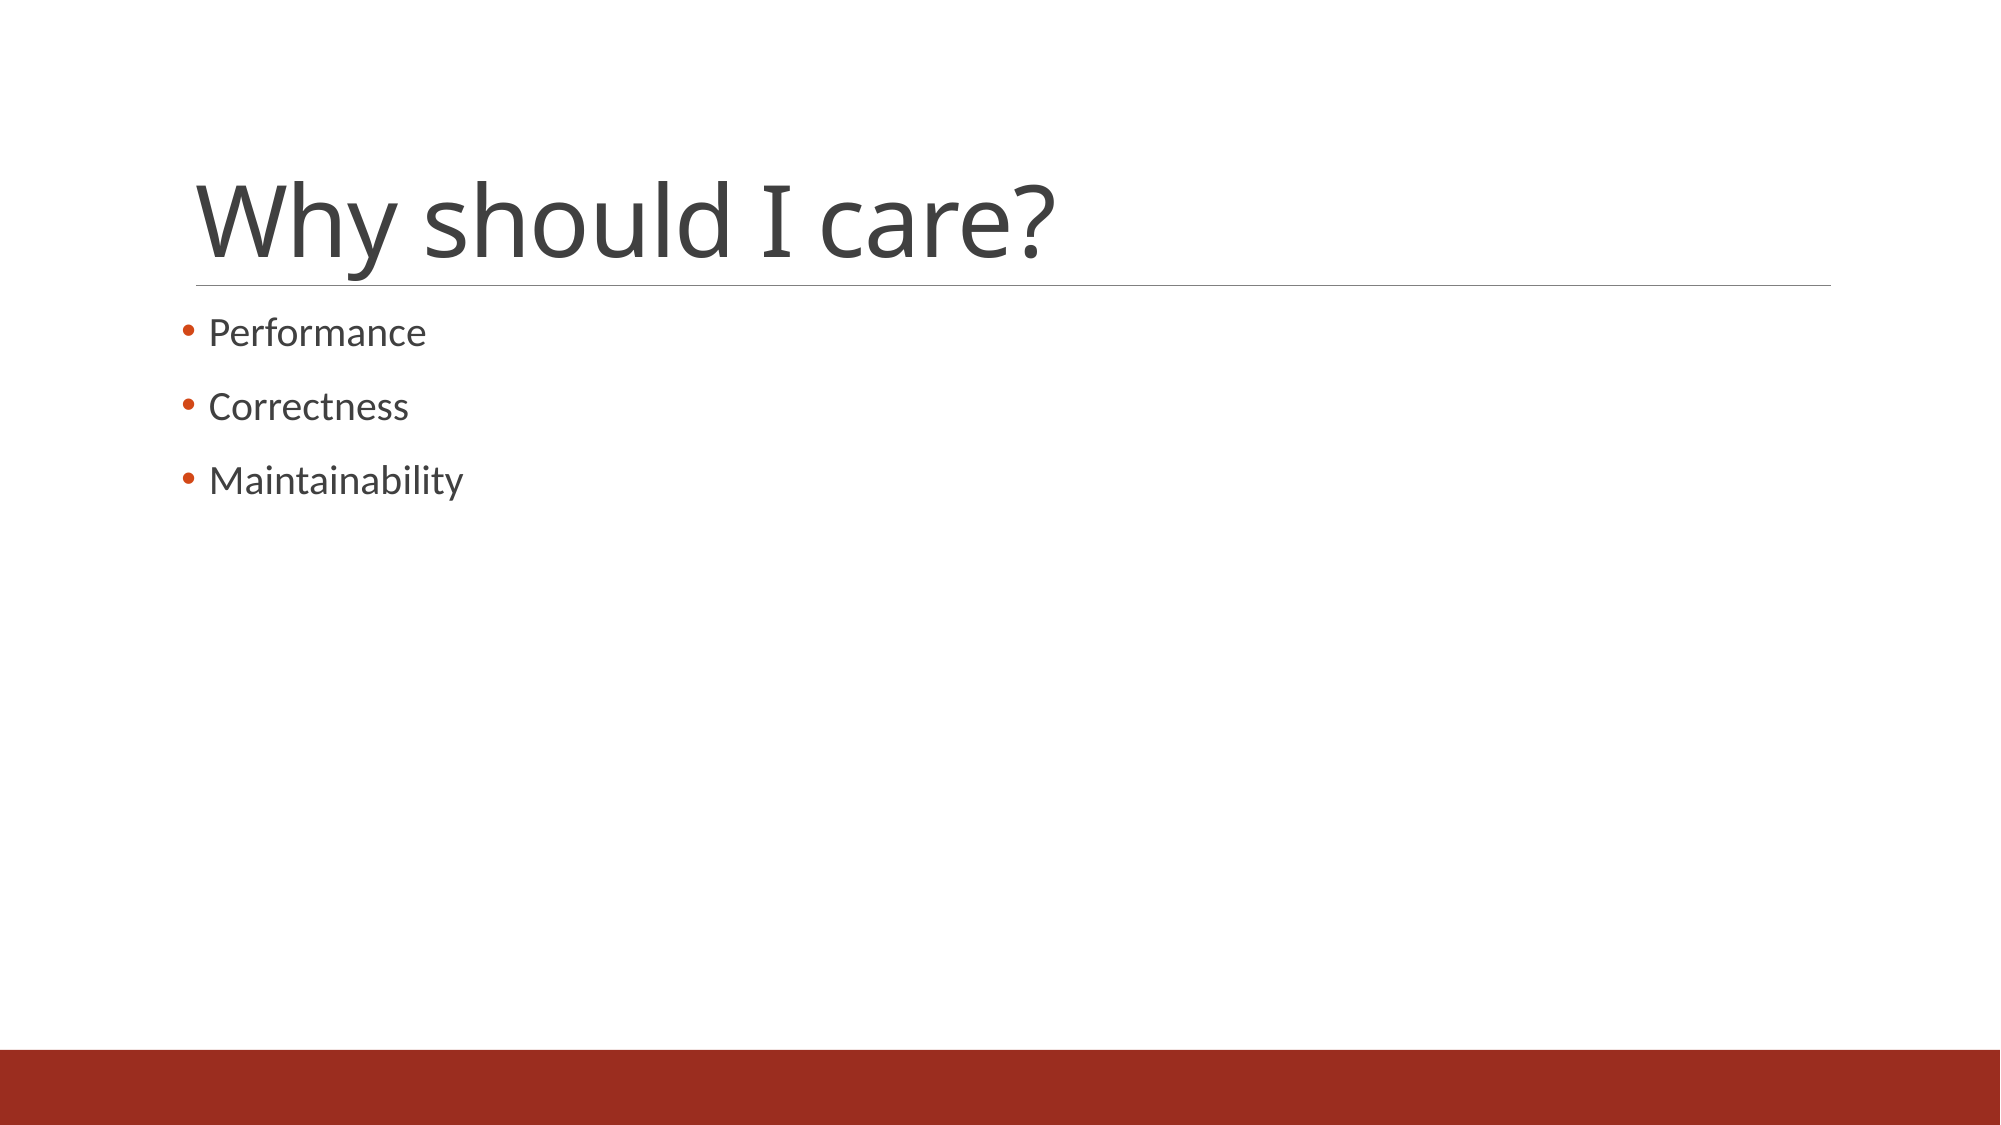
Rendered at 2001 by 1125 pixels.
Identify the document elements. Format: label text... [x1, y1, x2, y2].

title Why should I care? [180, 47, 1830, 285]
list Performance Correctness Maintainability [180, 302, 1830, 963]
